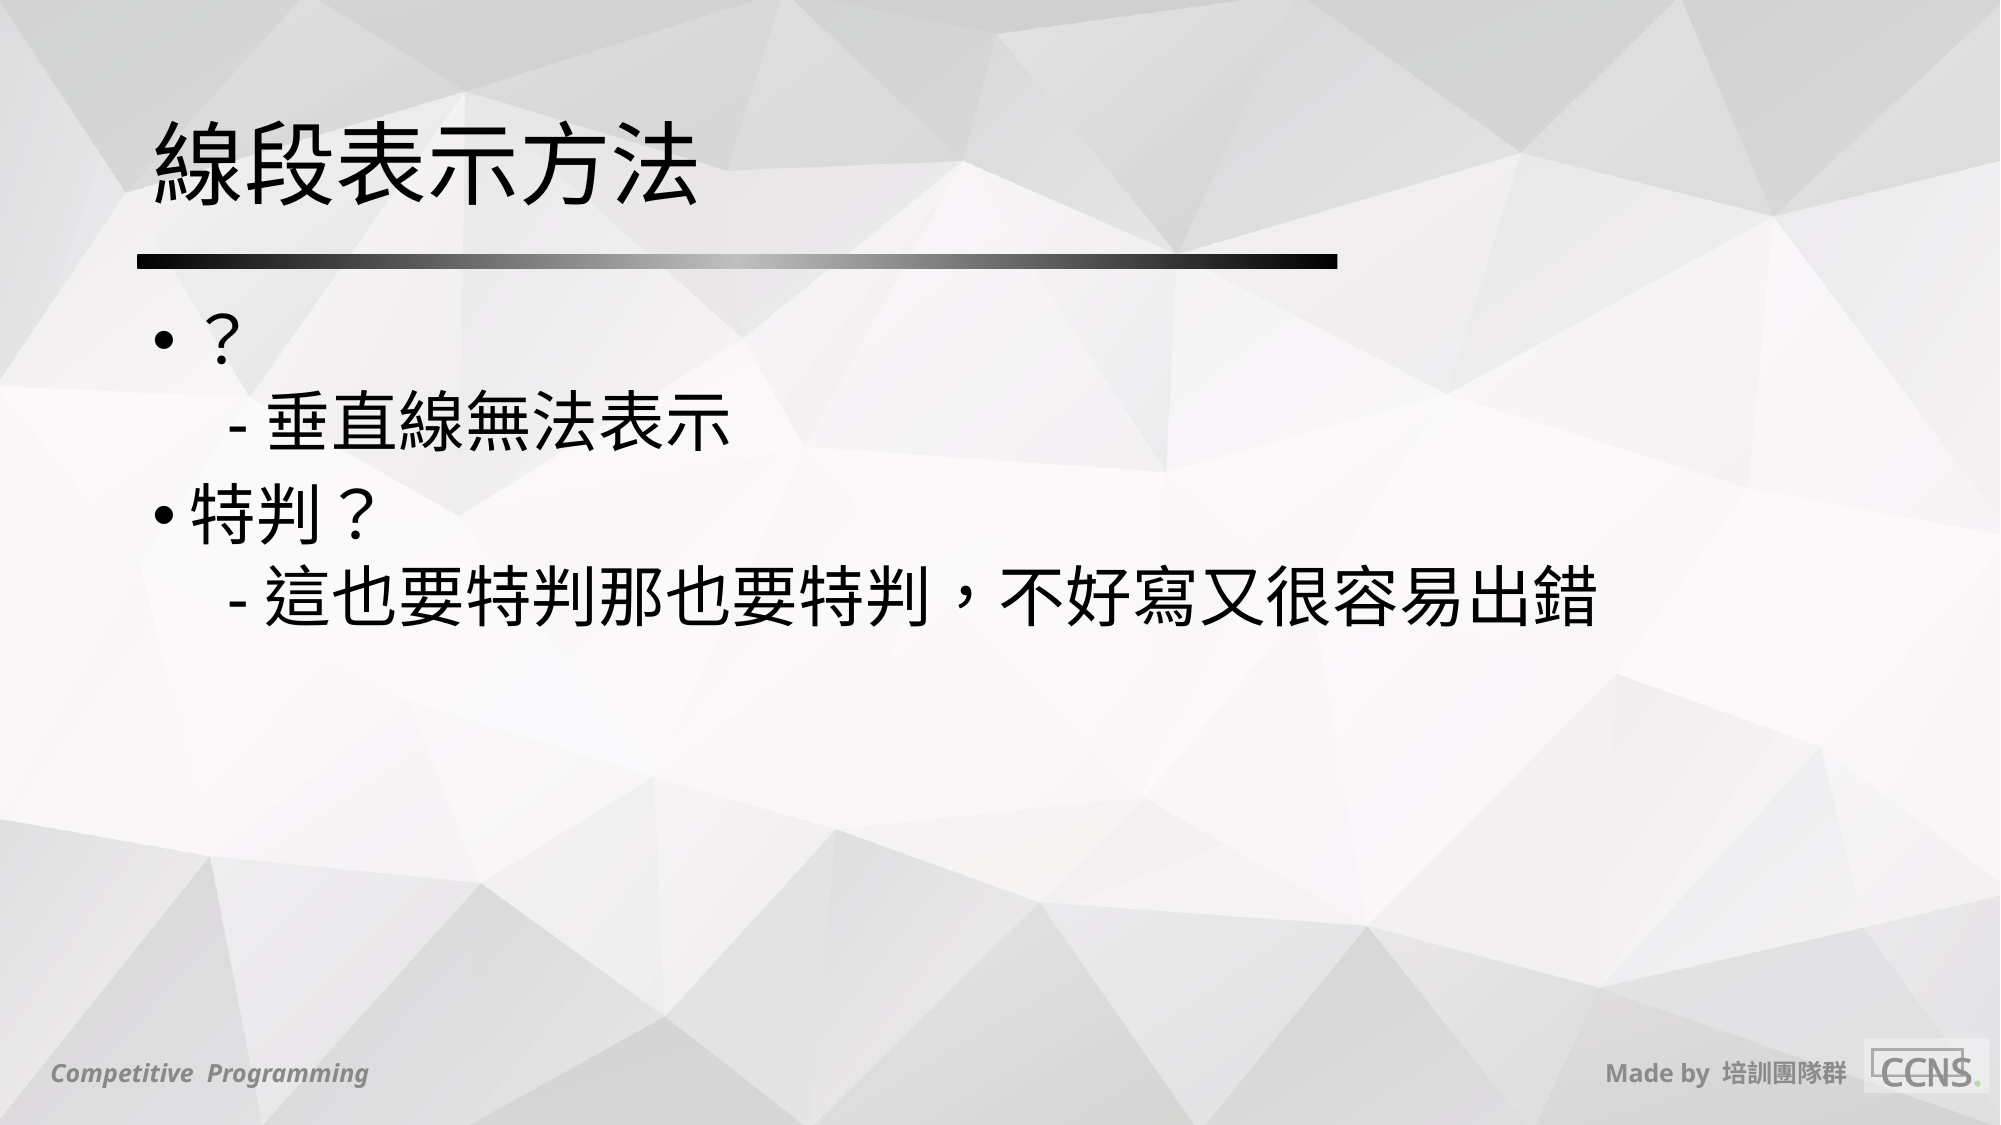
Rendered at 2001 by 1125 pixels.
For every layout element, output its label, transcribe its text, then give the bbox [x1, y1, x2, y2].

picture [0, 0, 2000, 1125]
title 線段表示方法 [137, 59, 1863, 278]
